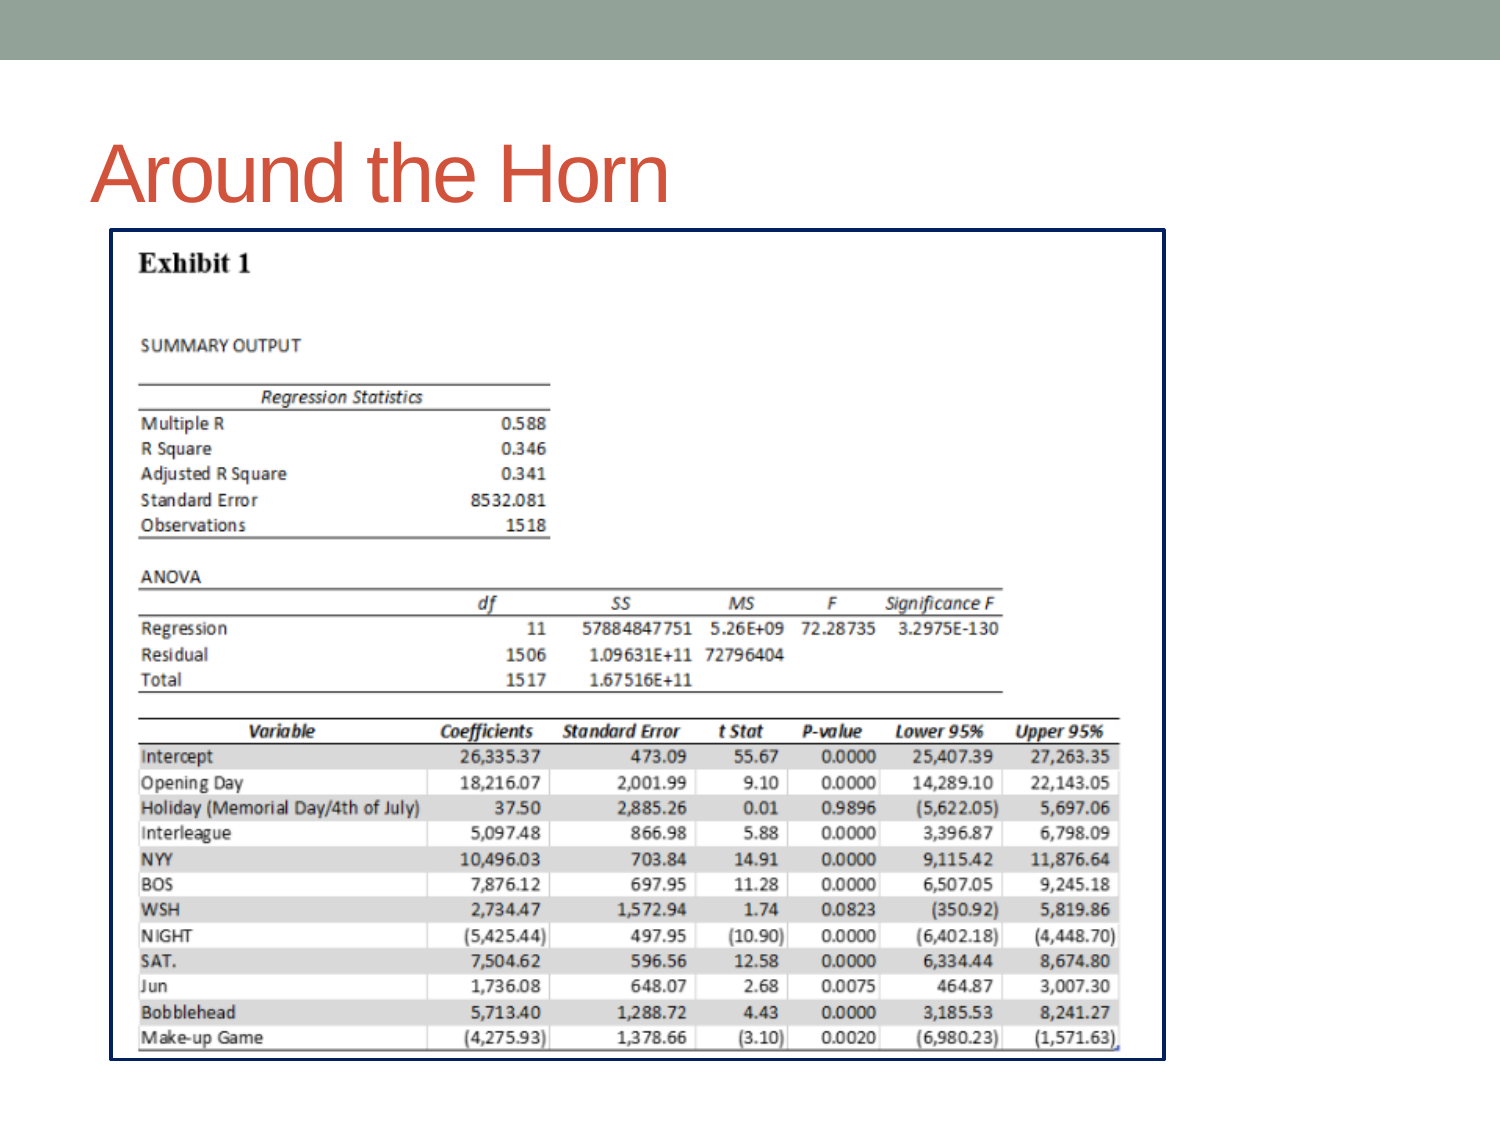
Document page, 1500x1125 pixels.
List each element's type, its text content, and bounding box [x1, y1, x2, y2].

picture [112, 231, 1163, 1059]
title Around the Horn [75, 87, 1425, 250]
